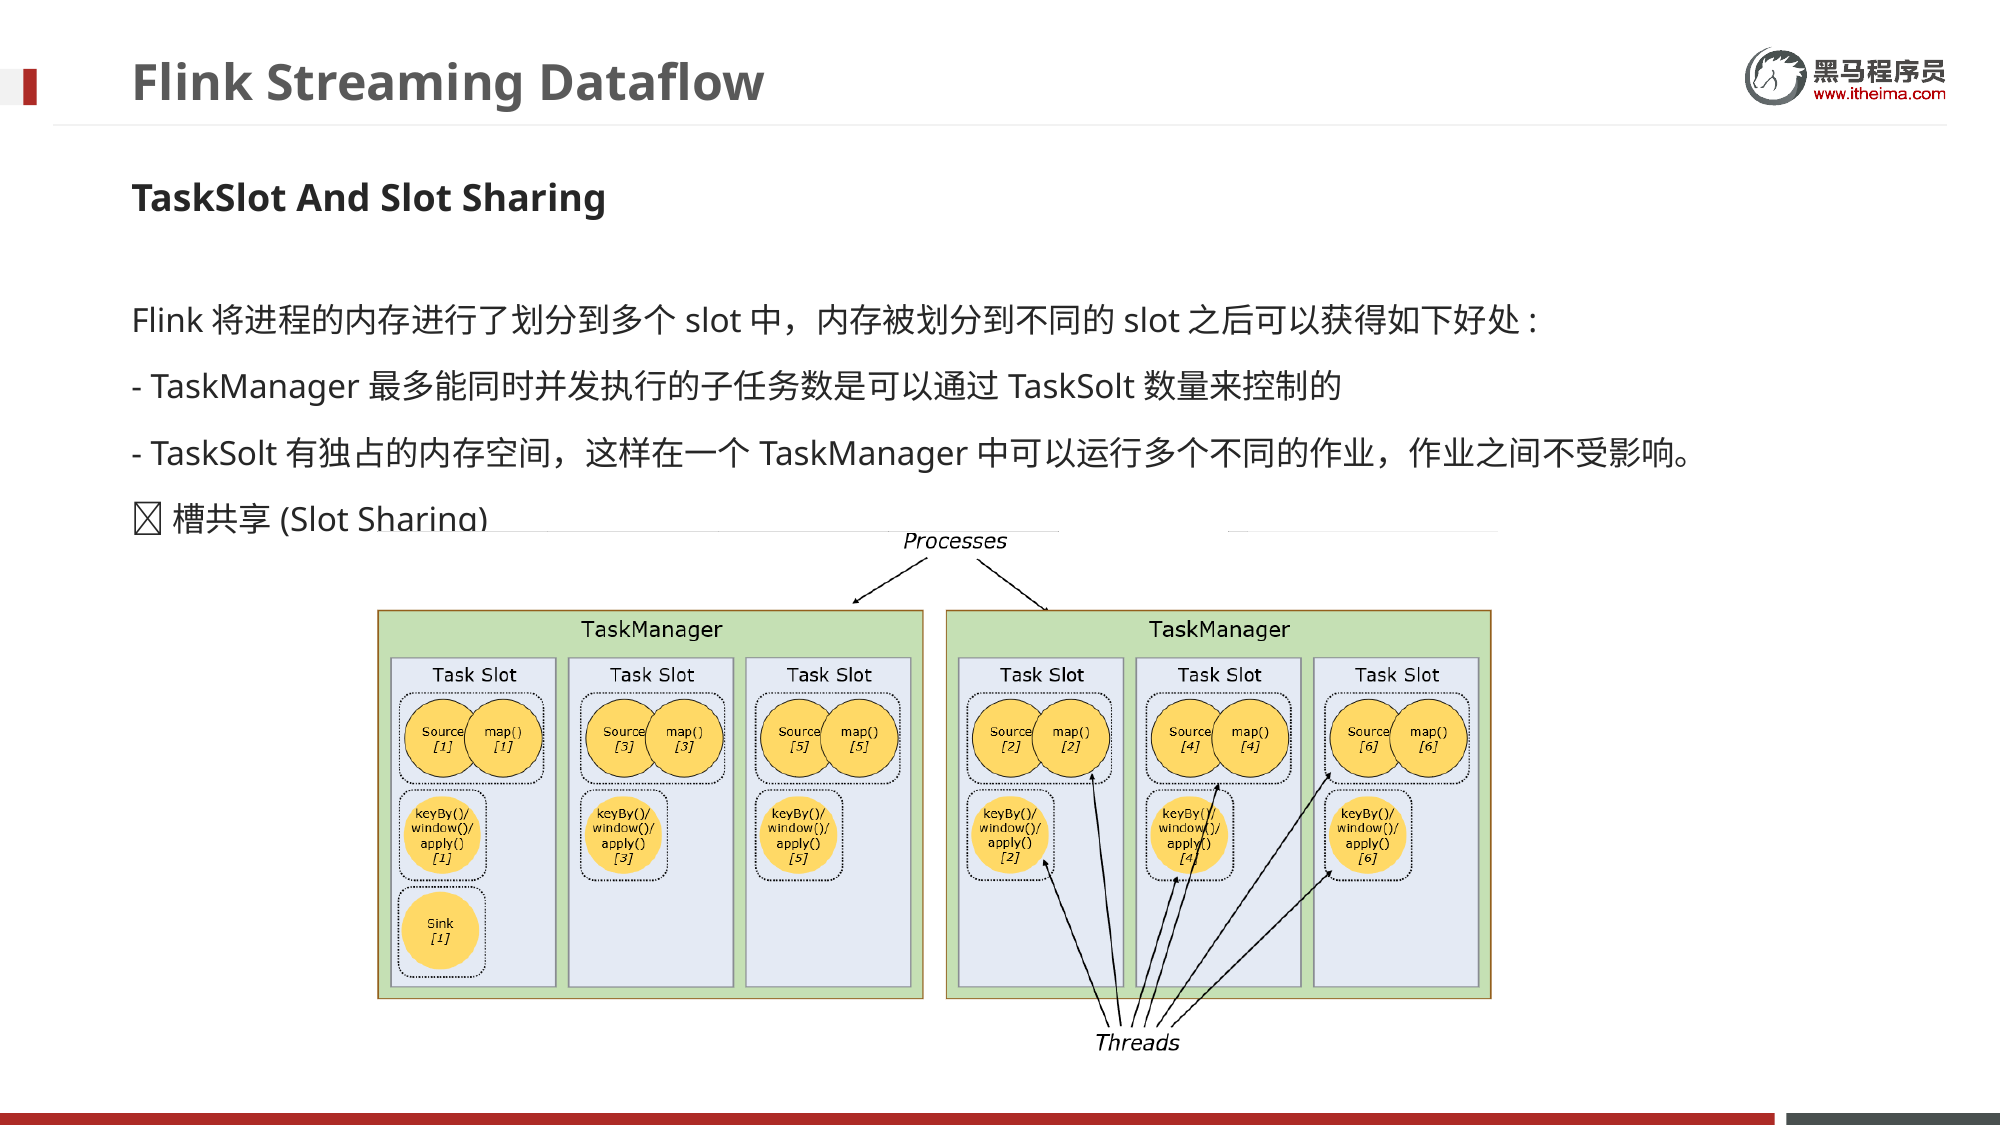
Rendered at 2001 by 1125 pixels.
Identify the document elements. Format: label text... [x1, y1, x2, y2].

picture [1744, 46, 1946, 106]
list Flink将进程的内存进行了划分到多个slot中，内存被划分到不同的slot之后可以获得如下好处: - TaskManager最多能同时并发执行的子任务数是可以通过TaskSolt数量来控制的 - TaskSolt有独占的内存空间，这样在一个TaskManager中可以运行多个不同的作业，作业之间不受影响。 槽共享(Slot Sharing) [116, 271, 1872, 551]
list TaskSlot And Slot Sharing [116, 154, 1872, 239]
picture [376, 531, 1498, 1062]
title Flink Streaming Dataflow [116, 38, 1556, 124]
